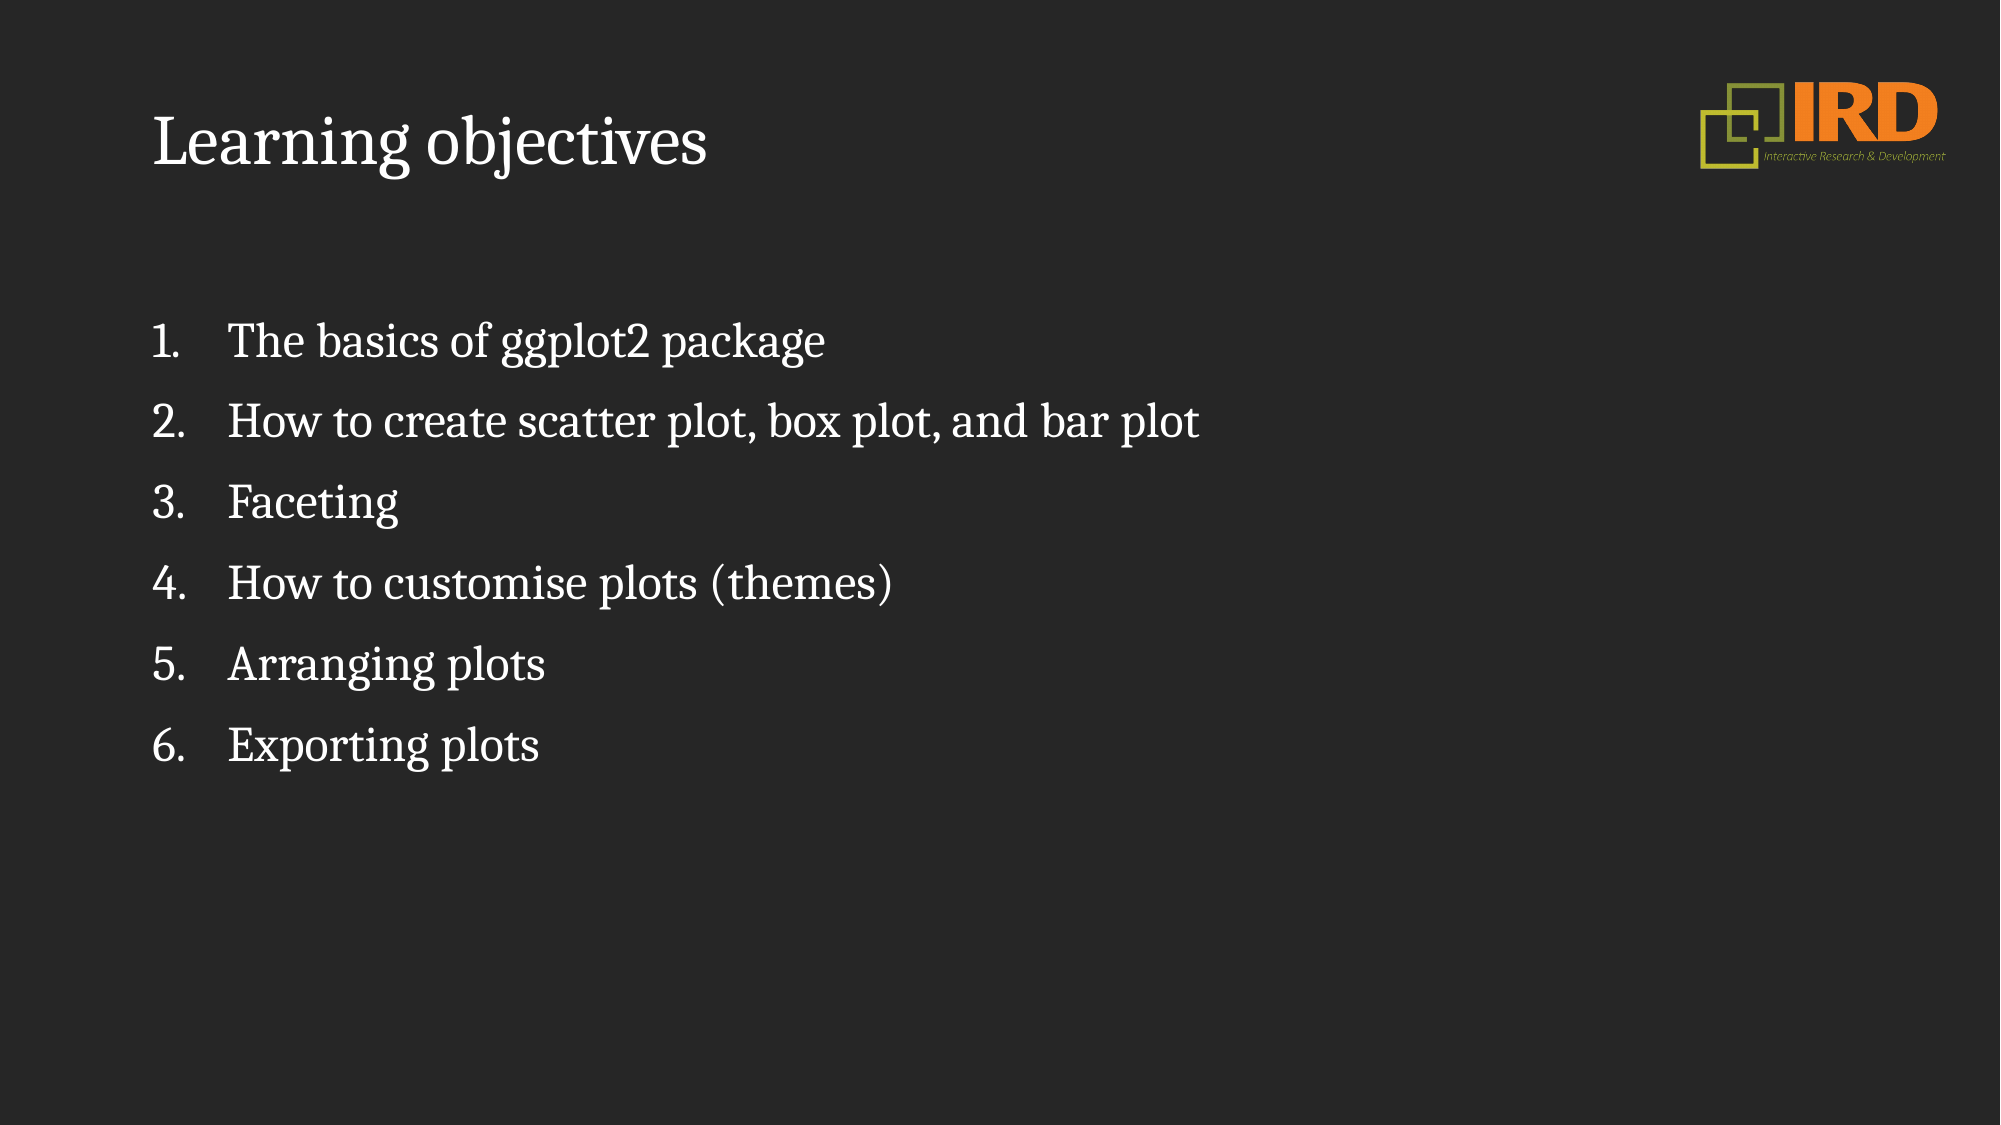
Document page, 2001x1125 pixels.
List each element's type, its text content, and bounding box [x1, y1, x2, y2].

list The basics of ggplot2 package How to create scatter plot, box plot, and bar plot Faceting How to customise plots (themes) Arranging plots Exporting plots [137, 299, 1863, 1014]
title Learning objectives [137, 59, 1639, 224]
picture [1698, 82, 1948, 169]
